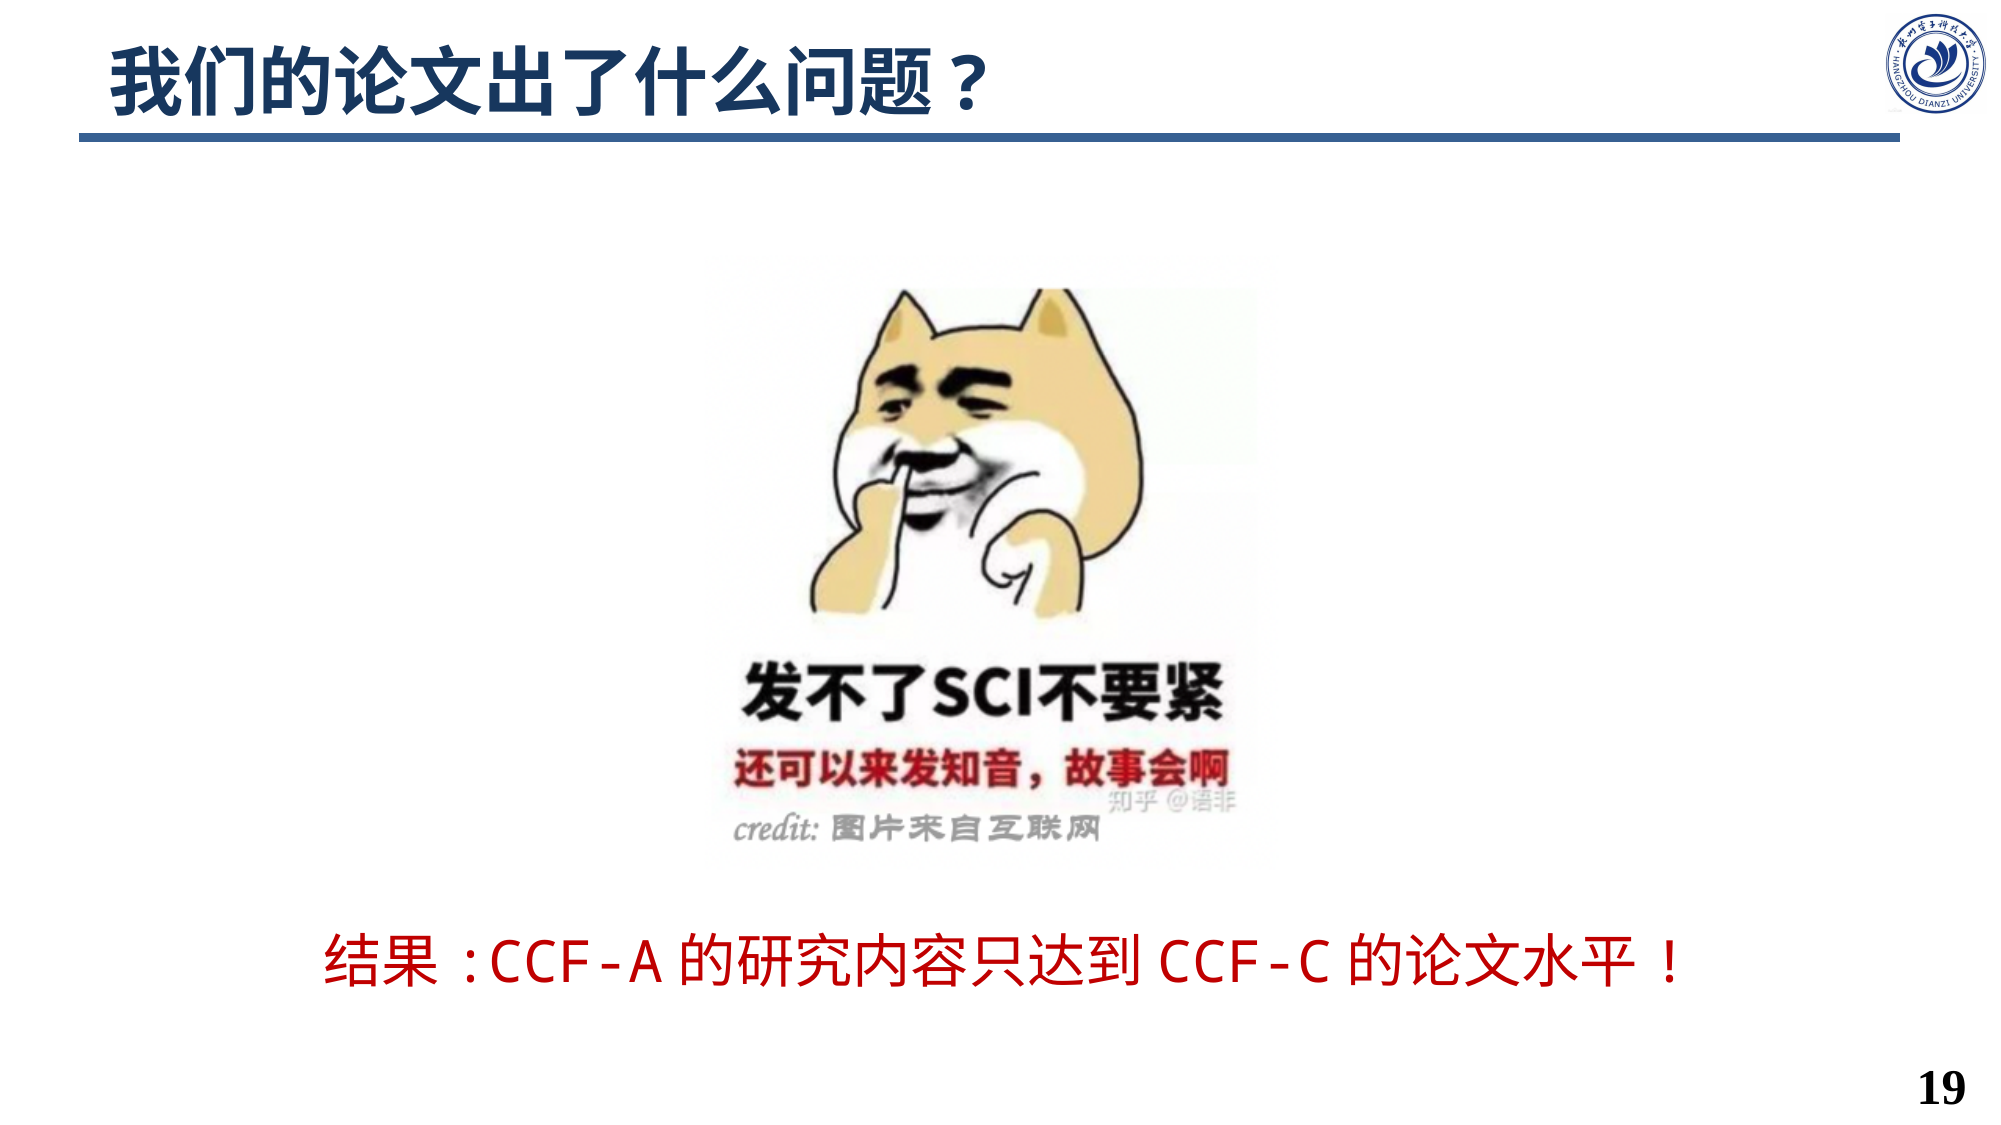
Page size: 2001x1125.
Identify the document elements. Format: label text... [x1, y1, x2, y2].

slide_number 19 [1531, 1046, 1982, 1107]
title 我们的论文出了什么问题? [0, 33, 2000, 126]
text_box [350, 255, 1661, 1003]
picture [1885, 13, 1987, 33]
